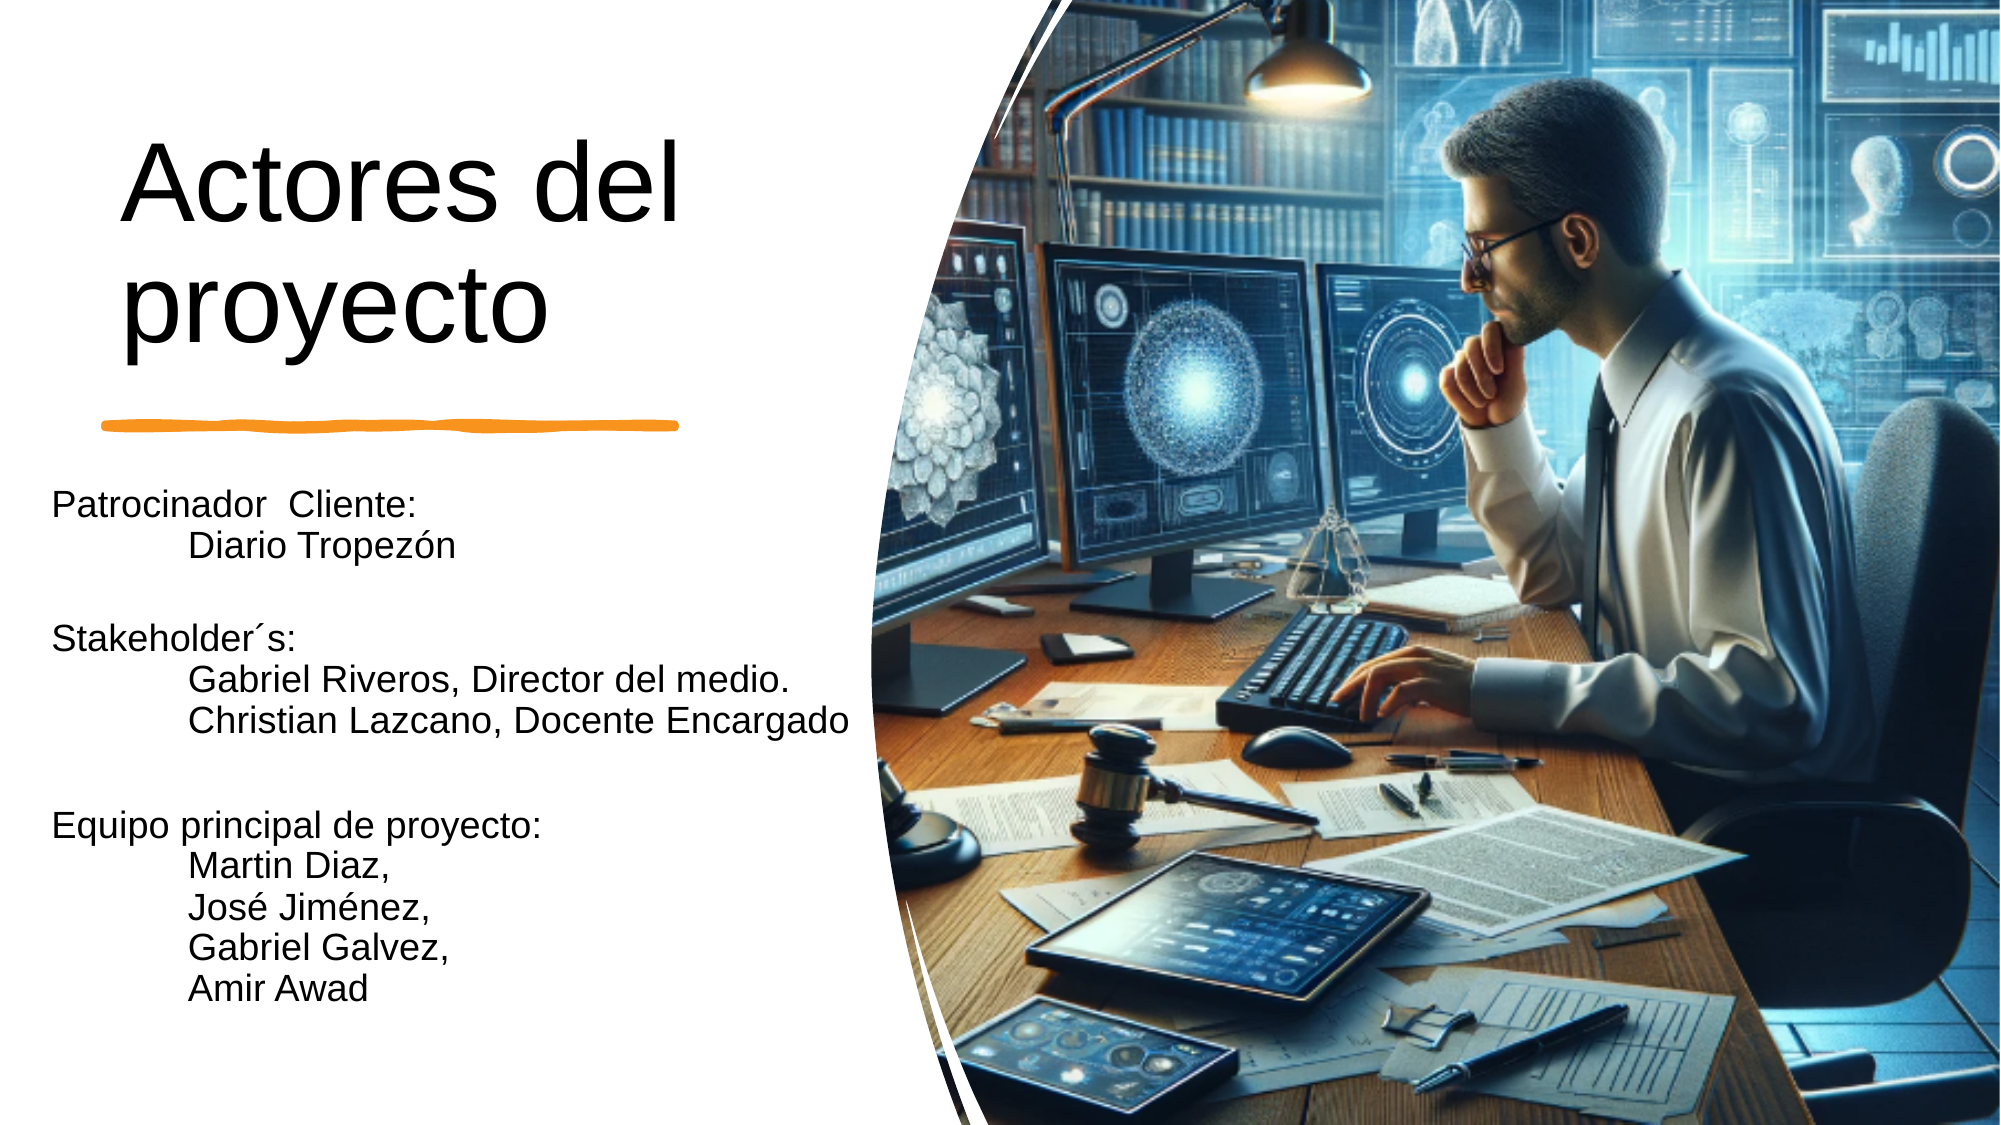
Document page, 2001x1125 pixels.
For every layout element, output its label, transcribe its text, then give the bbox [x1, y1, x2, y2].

text_box [104, 422, 675, 430]
picture [871, 0, 2000, 1125]
text_box Patrocinador Cliente: Diario Tropezón Stakeholder´s: Gabriel Riveros, Director del medio. Christian Lazcano, Docente Encargado Equipo principal de proyecto: Martin Diaz, José Jiménez, Gabriel Galvez, Amir Awad [36, 477, 865, 1023]
title Actores del proyecto [105, 53, 822, 375]
text_box [0, 0, 868, 1125]
